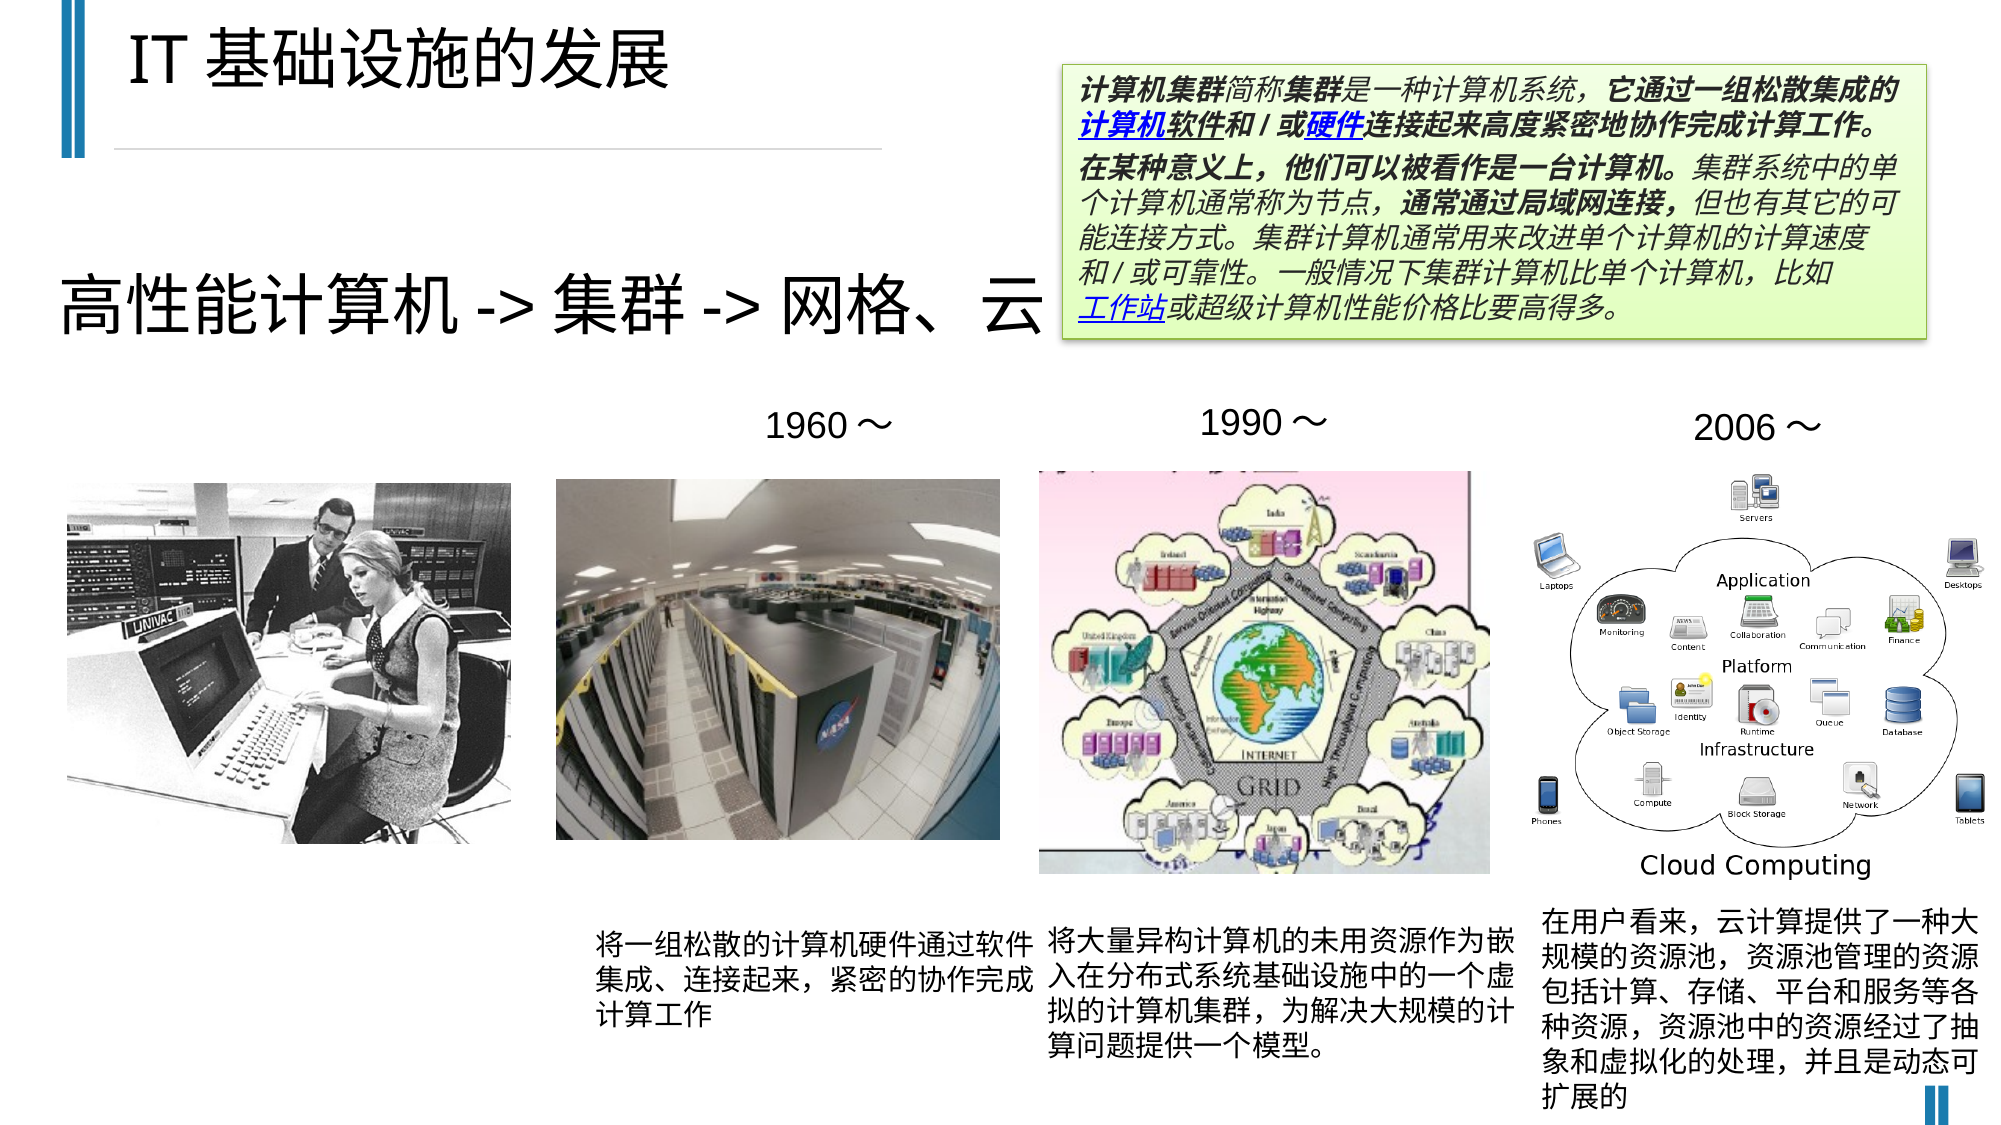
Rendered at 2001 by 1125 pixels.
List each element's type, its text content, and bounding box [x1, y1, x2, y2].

text_box 在用户看来，云计算提供了一种大规模的资源池，资源池管理的资源包括计算、存储、平台和服务等各种资源，资源池中的资源经过了抽象和虚拟化的处理，并且是动态可扩展的 [1526, 909, 2000, 1121]
picture [1511, 453, 2000, 901]
text_box 将一组松散的计算机硬件通过软件集成、连接起来，紧密的协作完成计算工作 [581, 919, 1032, 1039]
list IT基础设施的发展 [114, 9, 1415, 106]
text_box 将大量异构计算机的未用资源作为嵌入在分布式系统基础设施中的一个虚拟的计算机集群，为解决大规模的计算问题提供一个模型。 [1032, 915, 1526, 1070]
text_box 2006～ [1678, 395, 1838, 452]
picture [556, 478, 1001, 840]
picture [66, 483, 511, 844]
text_box 1990～ [1184, 390, 1344, 450]
text_box 1960～ [749, 393, 909, 453]
text_box 计算机集群简称集群是一种计算机系统，它通过一组松散集成的计算机软件和/或硬件连接起来高度紧密地协作完成计算工作。在某种意义上，他们可以被看作是一台计算机。集群系统中的单个计算机通常称为节点，通常通过局域网连接，但也有其它的可能连接方式。集群计算机通常用来改进单个计算机的计算速度和/或可靠性。一般情况下集群计算机比单个计算机，比如工作站或超级计算机性能价格比要高得多。 [1062, 64, 1927, 340]
text_box 高性能计算机->集群->网格、云 [44, 255, 1295, 394]
picture [1039, 471, 1490, 874]
